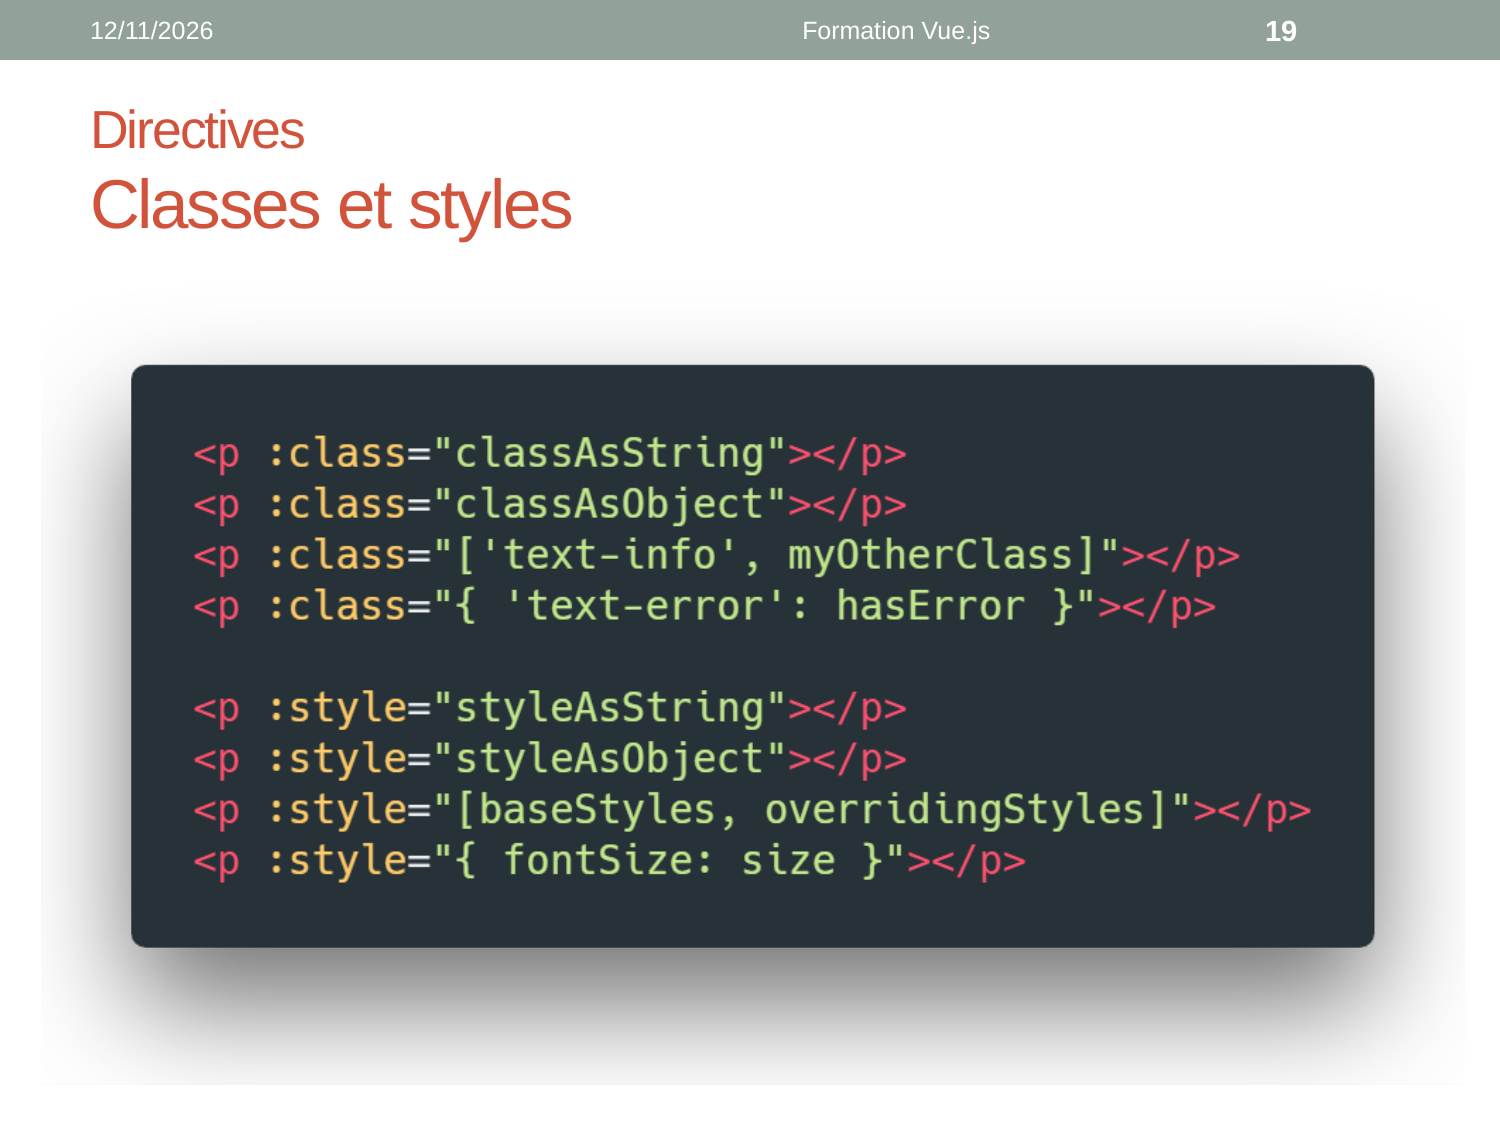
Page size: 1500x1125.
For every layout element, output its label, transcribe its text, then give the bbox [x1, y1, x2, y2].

picture [41, 228, 1465, 1085]
title Directives Classes et styles [75, 87, 1425, 226]
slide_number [75, 3, 550, 57]
footer Formation Vue.js [562, 3, 1238, 57]
slide_number 19 [1250, 3, 1425, 57]
